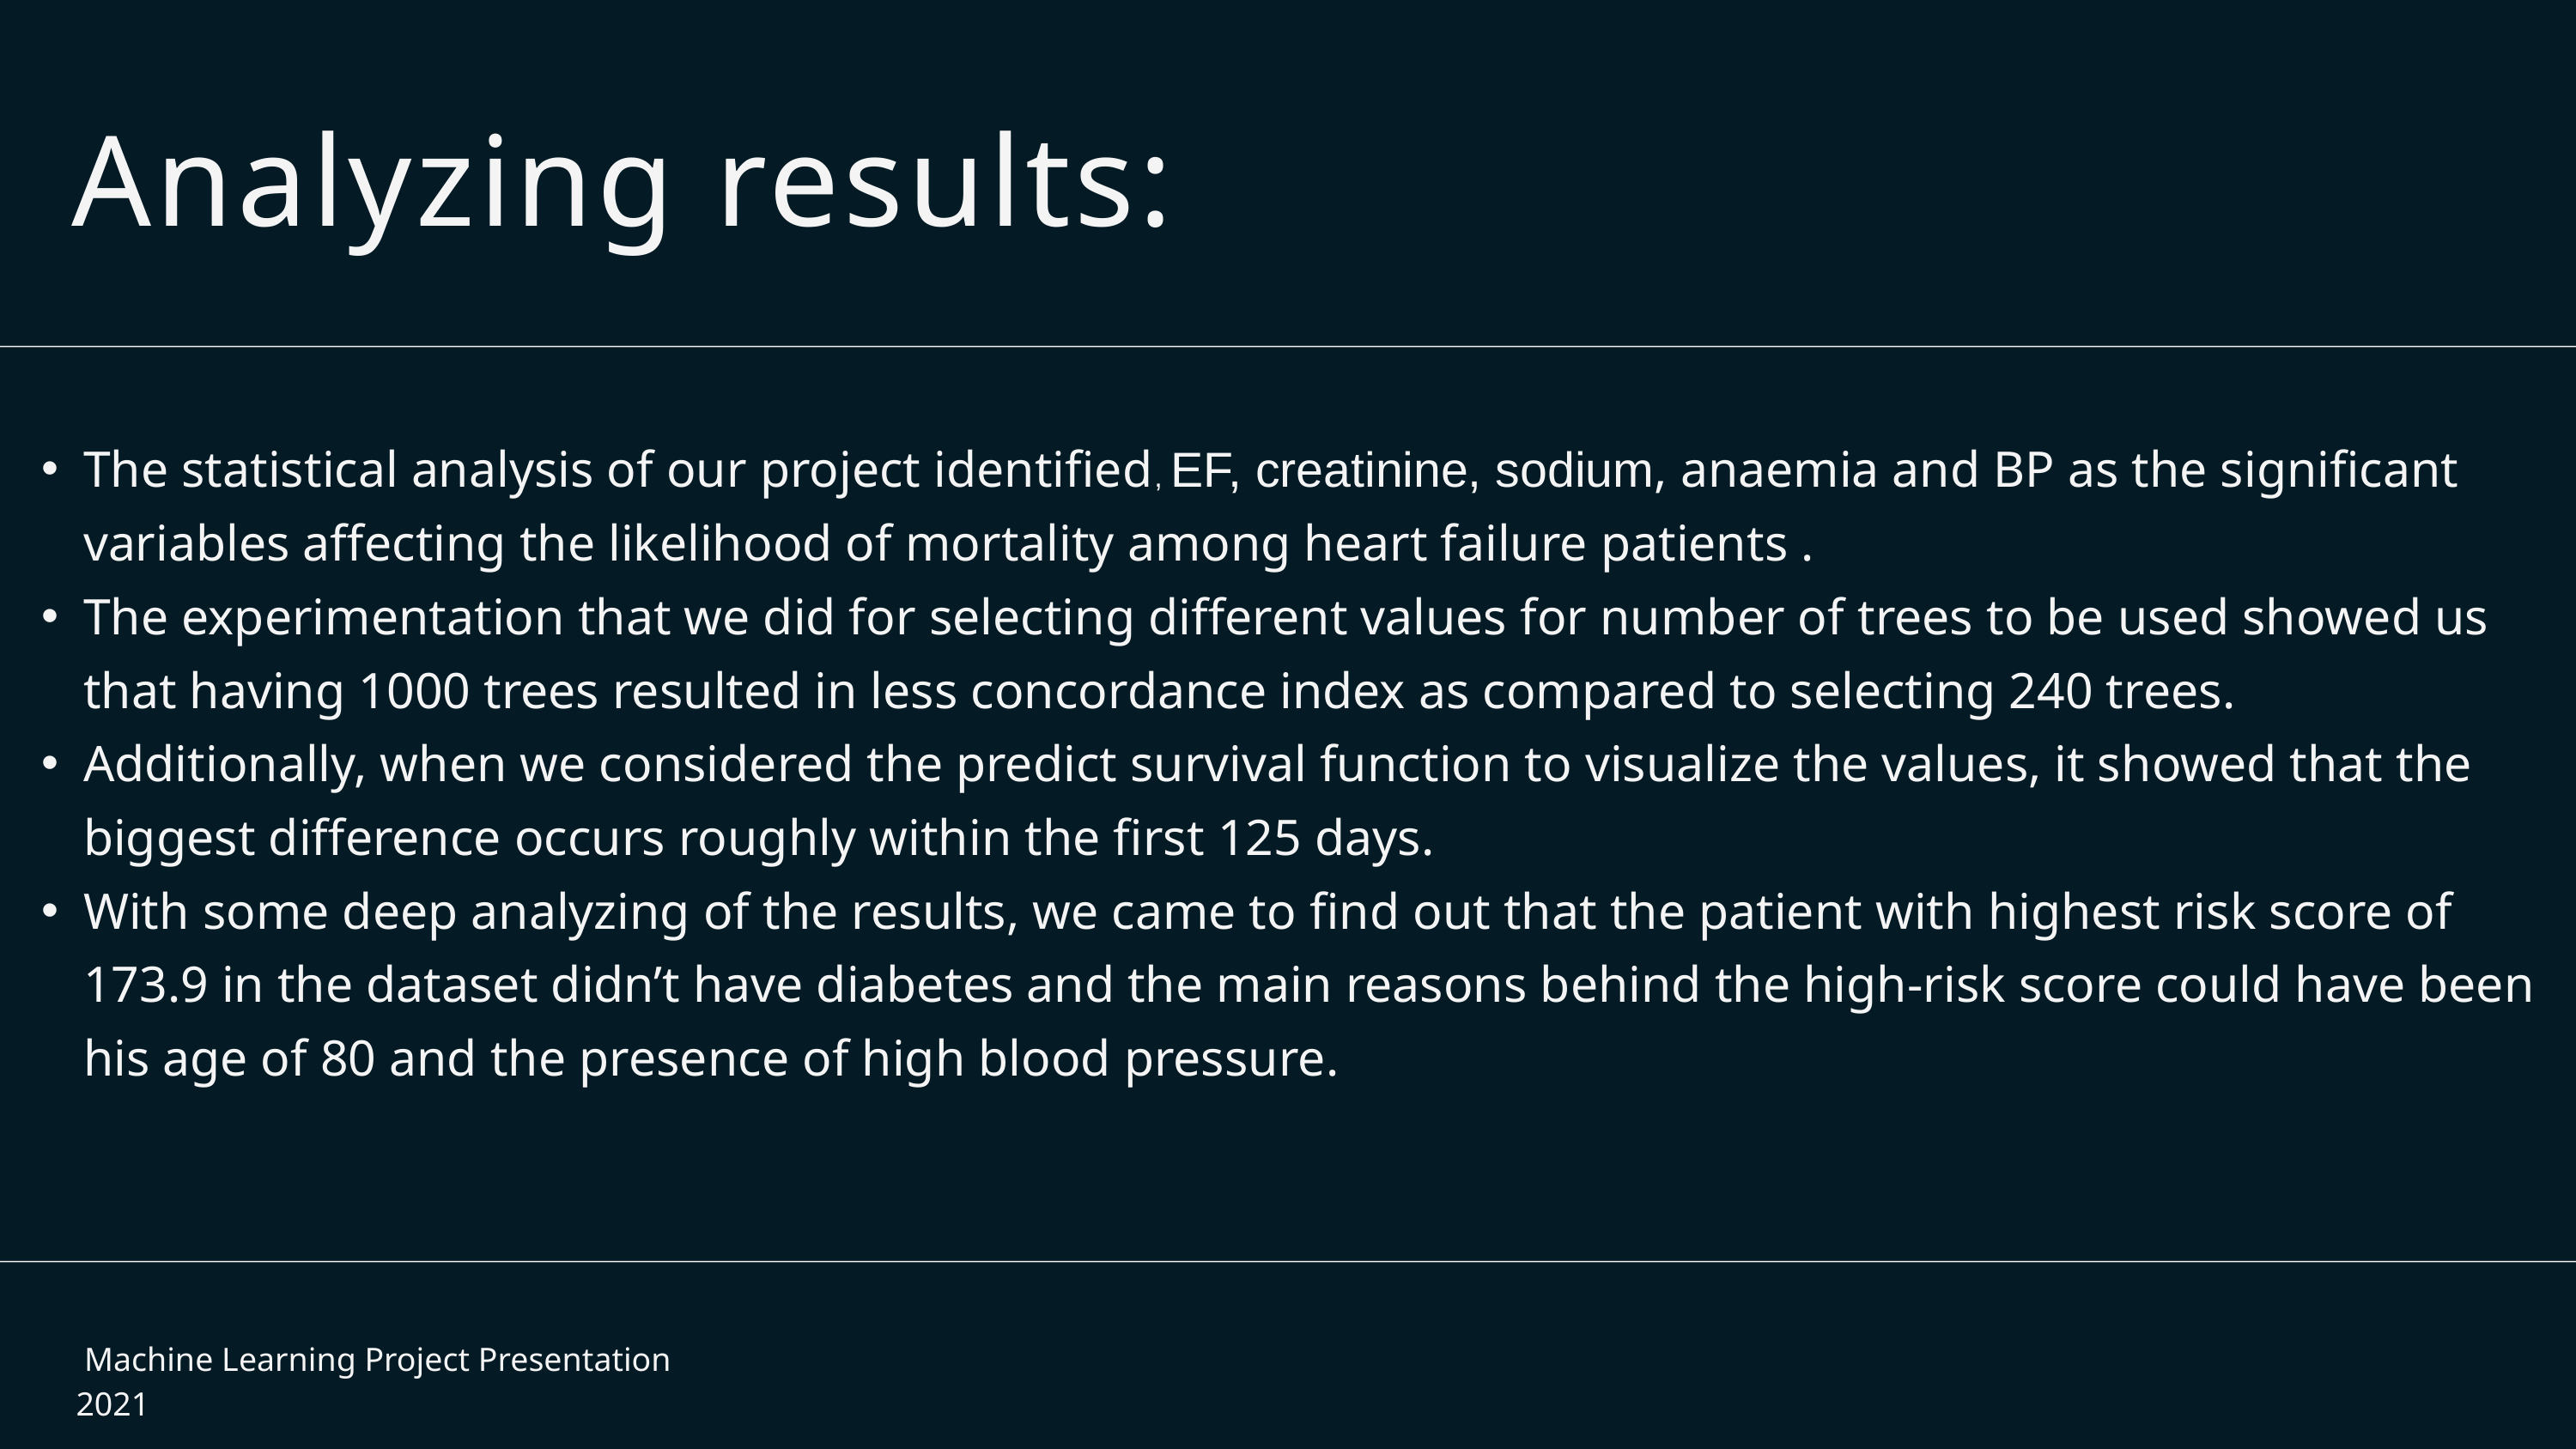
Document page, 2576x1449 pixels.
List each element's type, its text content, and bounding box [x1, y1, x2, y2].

text_box Machine Learning Project Presentation 2021 [76, 1332, 750, 1423]
text_box Analyzing results: [71, 107, 1429, 252]
text_box The statistical analysis of our project identified, EF, creatinine, sodium, anaemia and BP as the significant variables affecting the likelihood of mortality among heart failure patients . The experimentation that we did for selecting different values for number of trees to be used showed us that having 1000 trees resulted in less concordance index as compared to selecting 240 trees. Additionally, when we considered the predict survival function to visualize the values, it showed that the biggest difference occurs roughly within the first 125 days. With some deep analyzing of the results, we came to find out that the patient with highest risk score of 173.9 in the dataset didn’t have diabetes and the main reasons behind the high-risk score could have been his age of 80 and the presence of high blood pressure. [0, 423, 2576, 1307]
